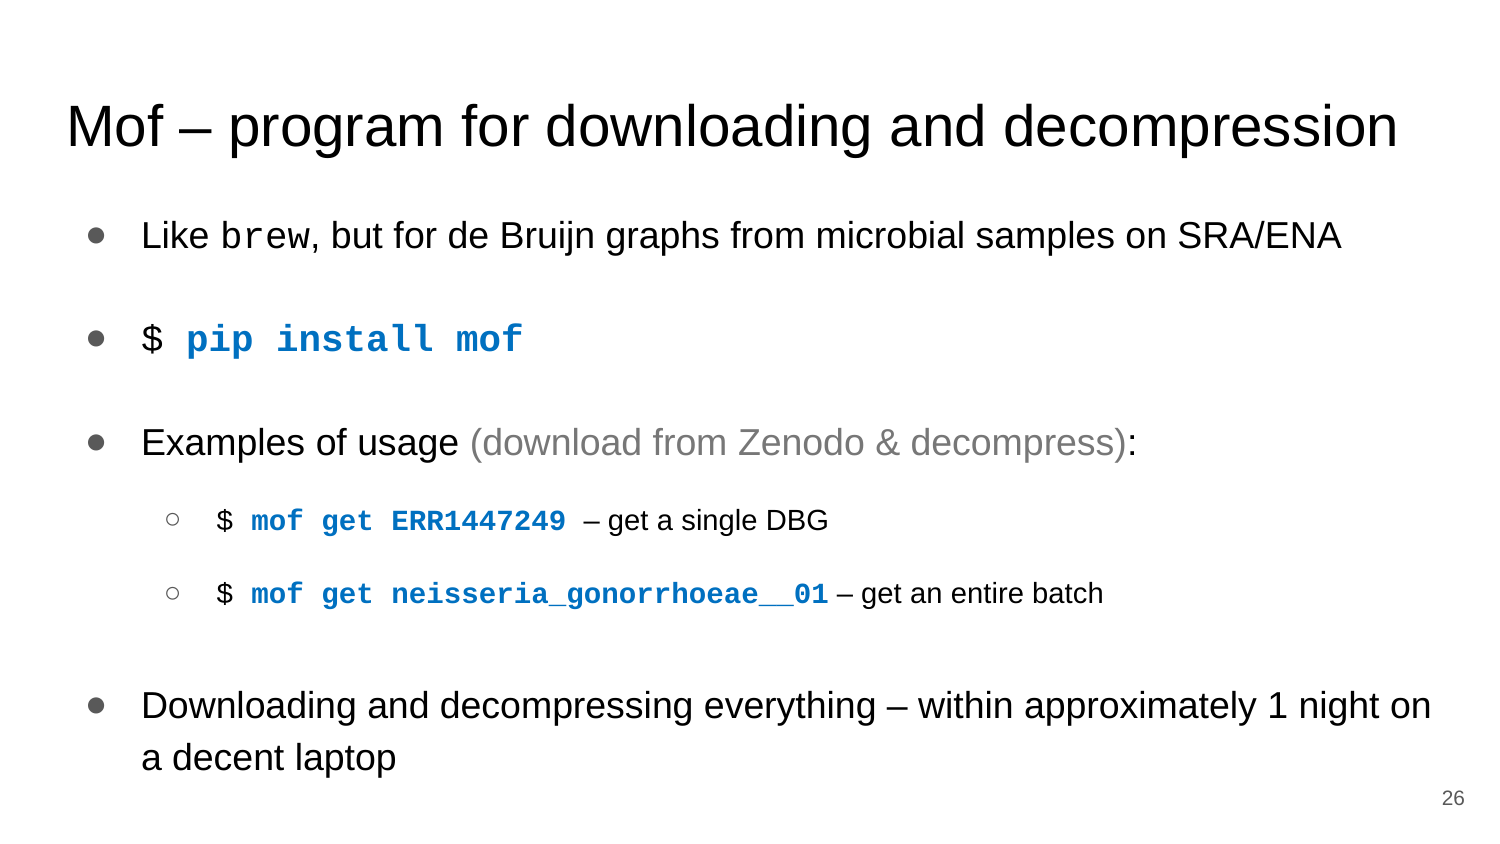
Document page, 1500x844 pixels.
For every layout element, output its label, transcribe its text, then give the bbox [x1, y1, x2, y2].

slide_number 26 [1389, 764, 1480, 830]
list Like brew, but for de Bruijn graphs from microbial samples on SRA/ENA $ pip install mof Examples of usage (download from Zenodo & decompress): $ mof get ERR1447249 – get a single DBG $ mof get neisseria_gonorrhoeae__01 – get an entire batch Downloading and decompressing everything – within approximately 1 night on a decent laptop [51, 189, 1449, 797]
title Mof – program for downloading and decompression [51, 72, 1449, 167]
